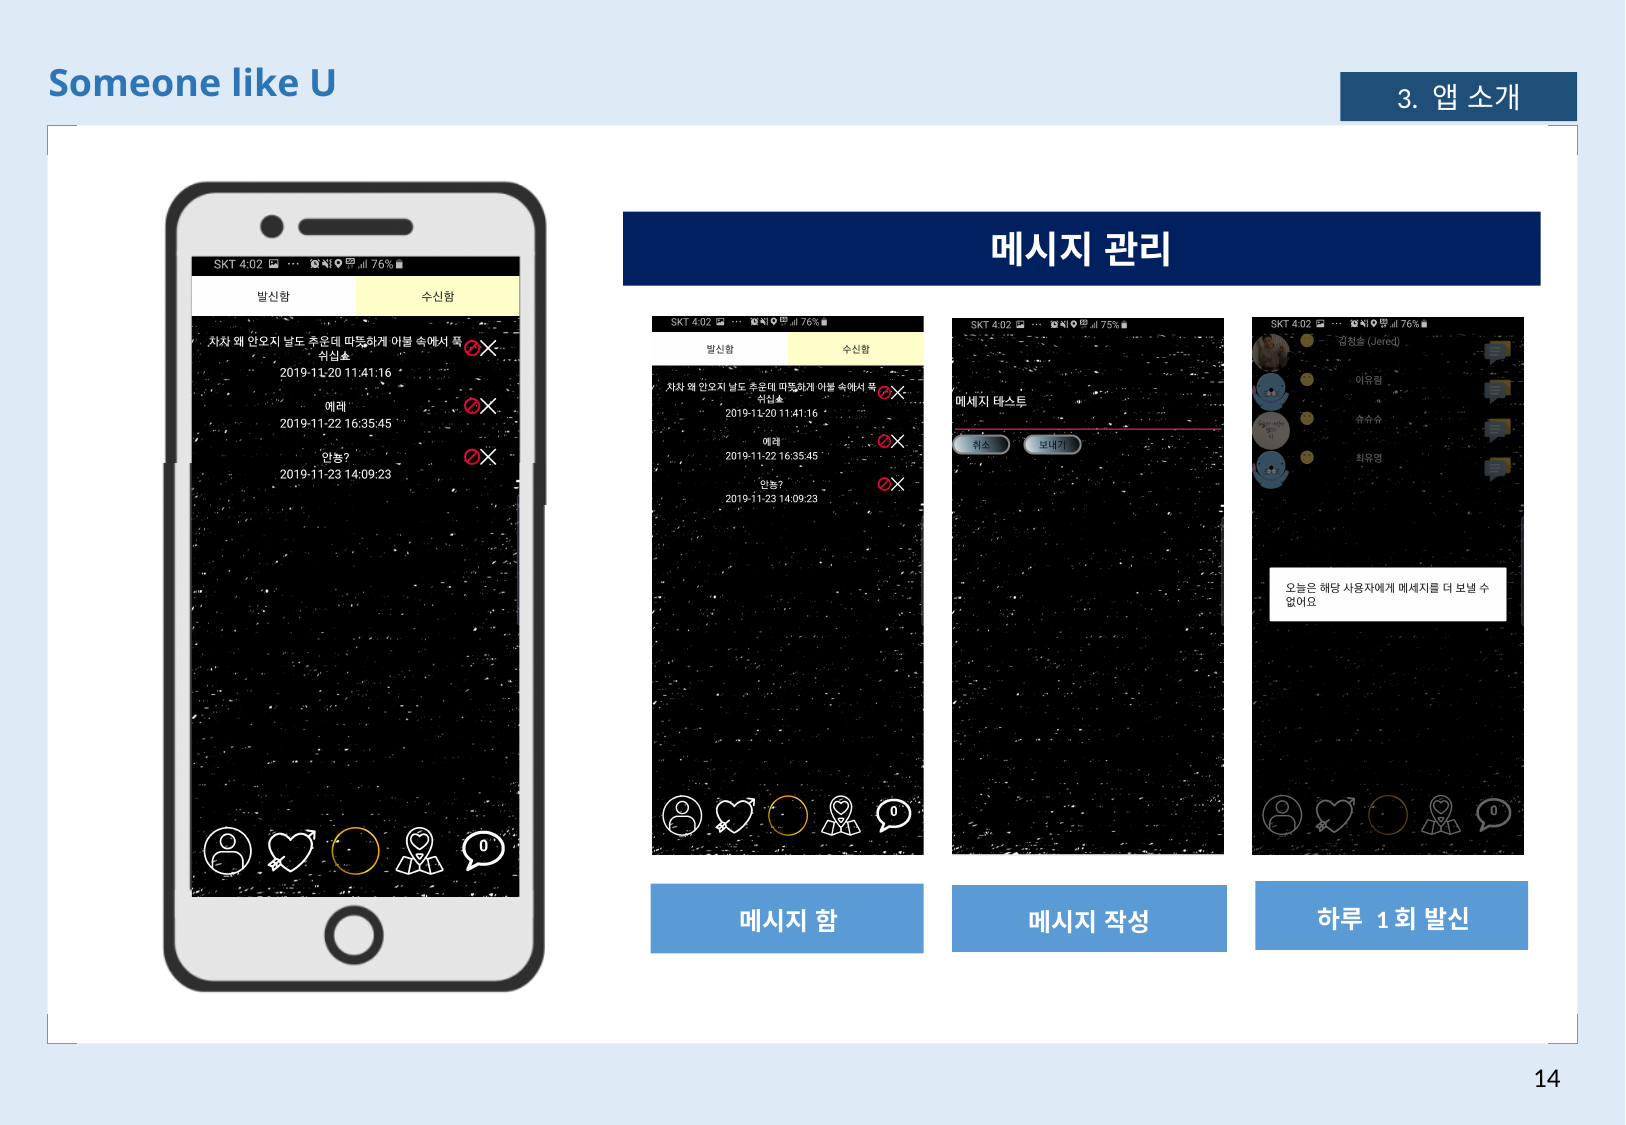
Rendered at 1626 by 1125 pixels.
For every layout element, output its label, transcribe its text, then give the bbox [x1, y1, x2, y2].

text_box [952, 885, 1228, 952]
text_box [640, 883, 937, 954]
text_box 14 [1518, 1053, 1584, 1101]
picture [1251, 317, 1524, 855]
text_box 3. 앱 소개 [1342, 71, 1577, 122]
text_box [623, 211, 1541, 286]
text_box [115, 154, 557, 1002]
picture [652, 316, 924, 855]
picture [952, 318, 1224, 856]
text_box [1255, 881, 1531, 950]
picture [191, 257, 520, 897]
